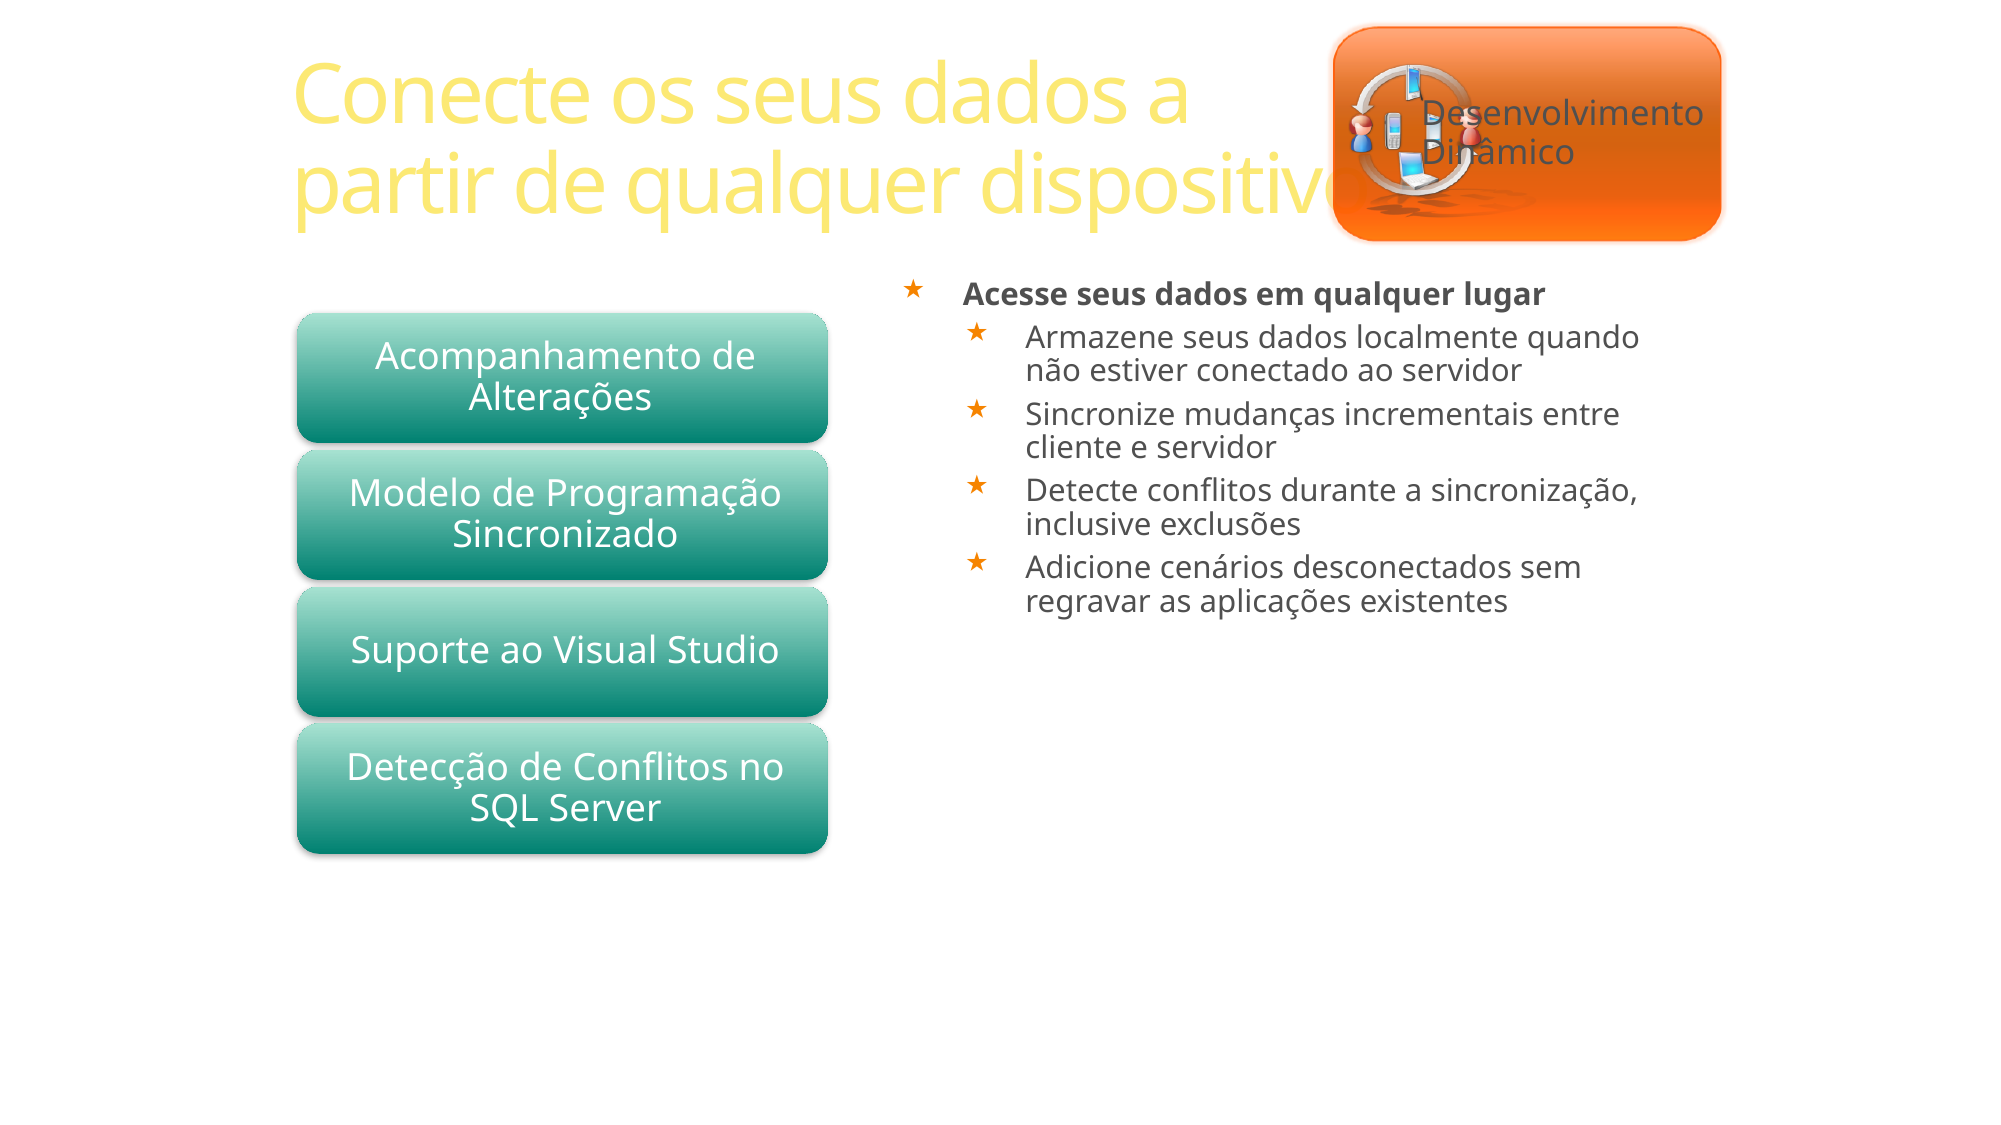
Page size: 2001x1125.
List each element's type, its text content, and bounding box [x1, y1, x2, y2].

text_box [291, 312, 834, 855]
text_box Acesse seus dados em qualquer lugar Armazene seus dados localmente quando não estiver conectado ao servidor Sincronize mudanças incrementais entre cliente e servidor Detecte conflitos durante a sincronização, inclusive exclusões Adicione cenários desconectados sem regravar as aplicações existentes [885, 270, 1709, 885]
title Conecte os seus dados a partir de qualquer dispositivo [276, 36, 1317, 219]
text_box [1322, 17, 1733, 251]
